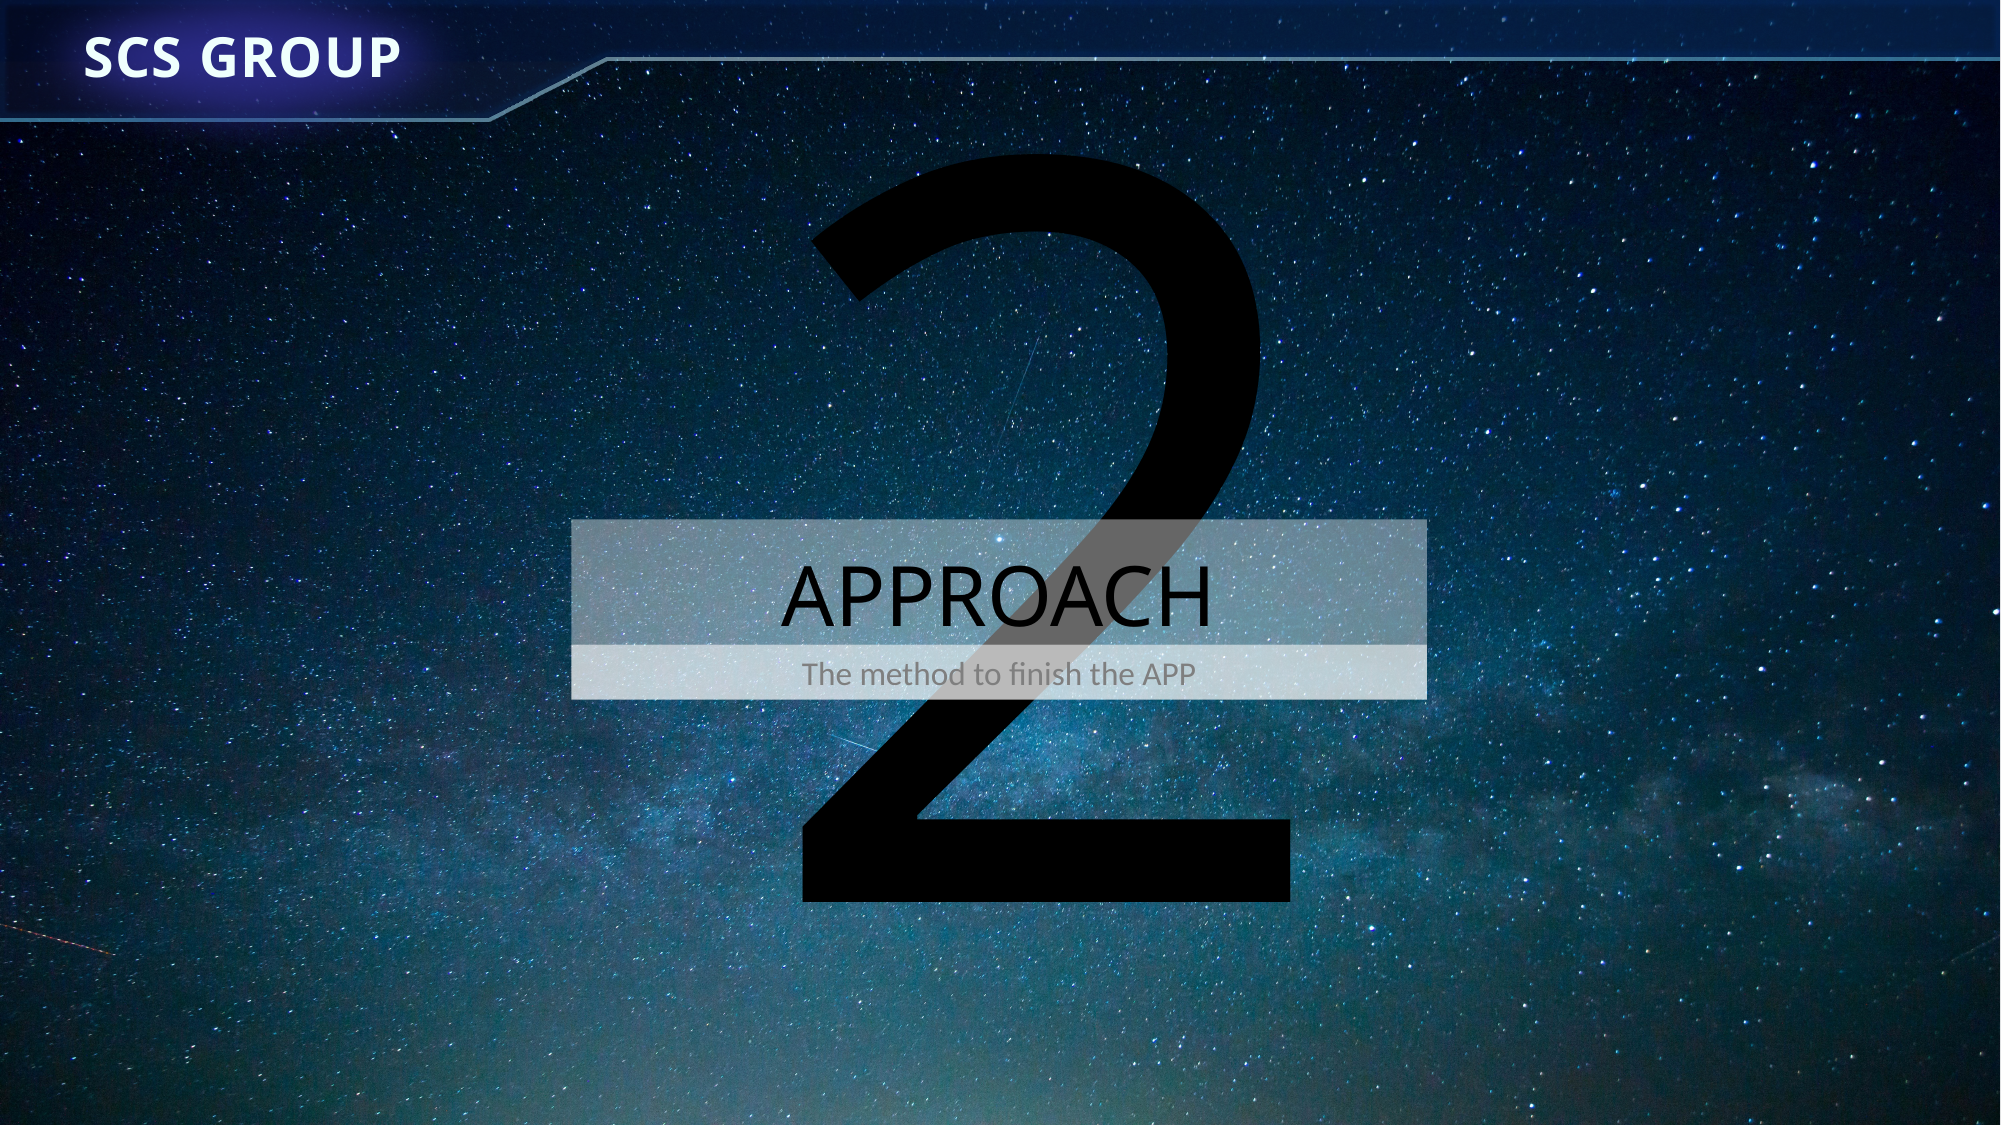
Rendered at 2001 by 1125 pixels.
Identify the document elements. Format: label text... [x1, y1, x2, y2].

text_box APPROACH [571, 519, 1427, 644]
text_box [0, 0, 524, 172]
text_box 2 [753, 700, 1245, 888]
picture [0, 0, 2001, 1125]
text_box The method to finish the APP [571, 644, 1427, 700]
text_box 2 [753, 237, 1245, 519]
